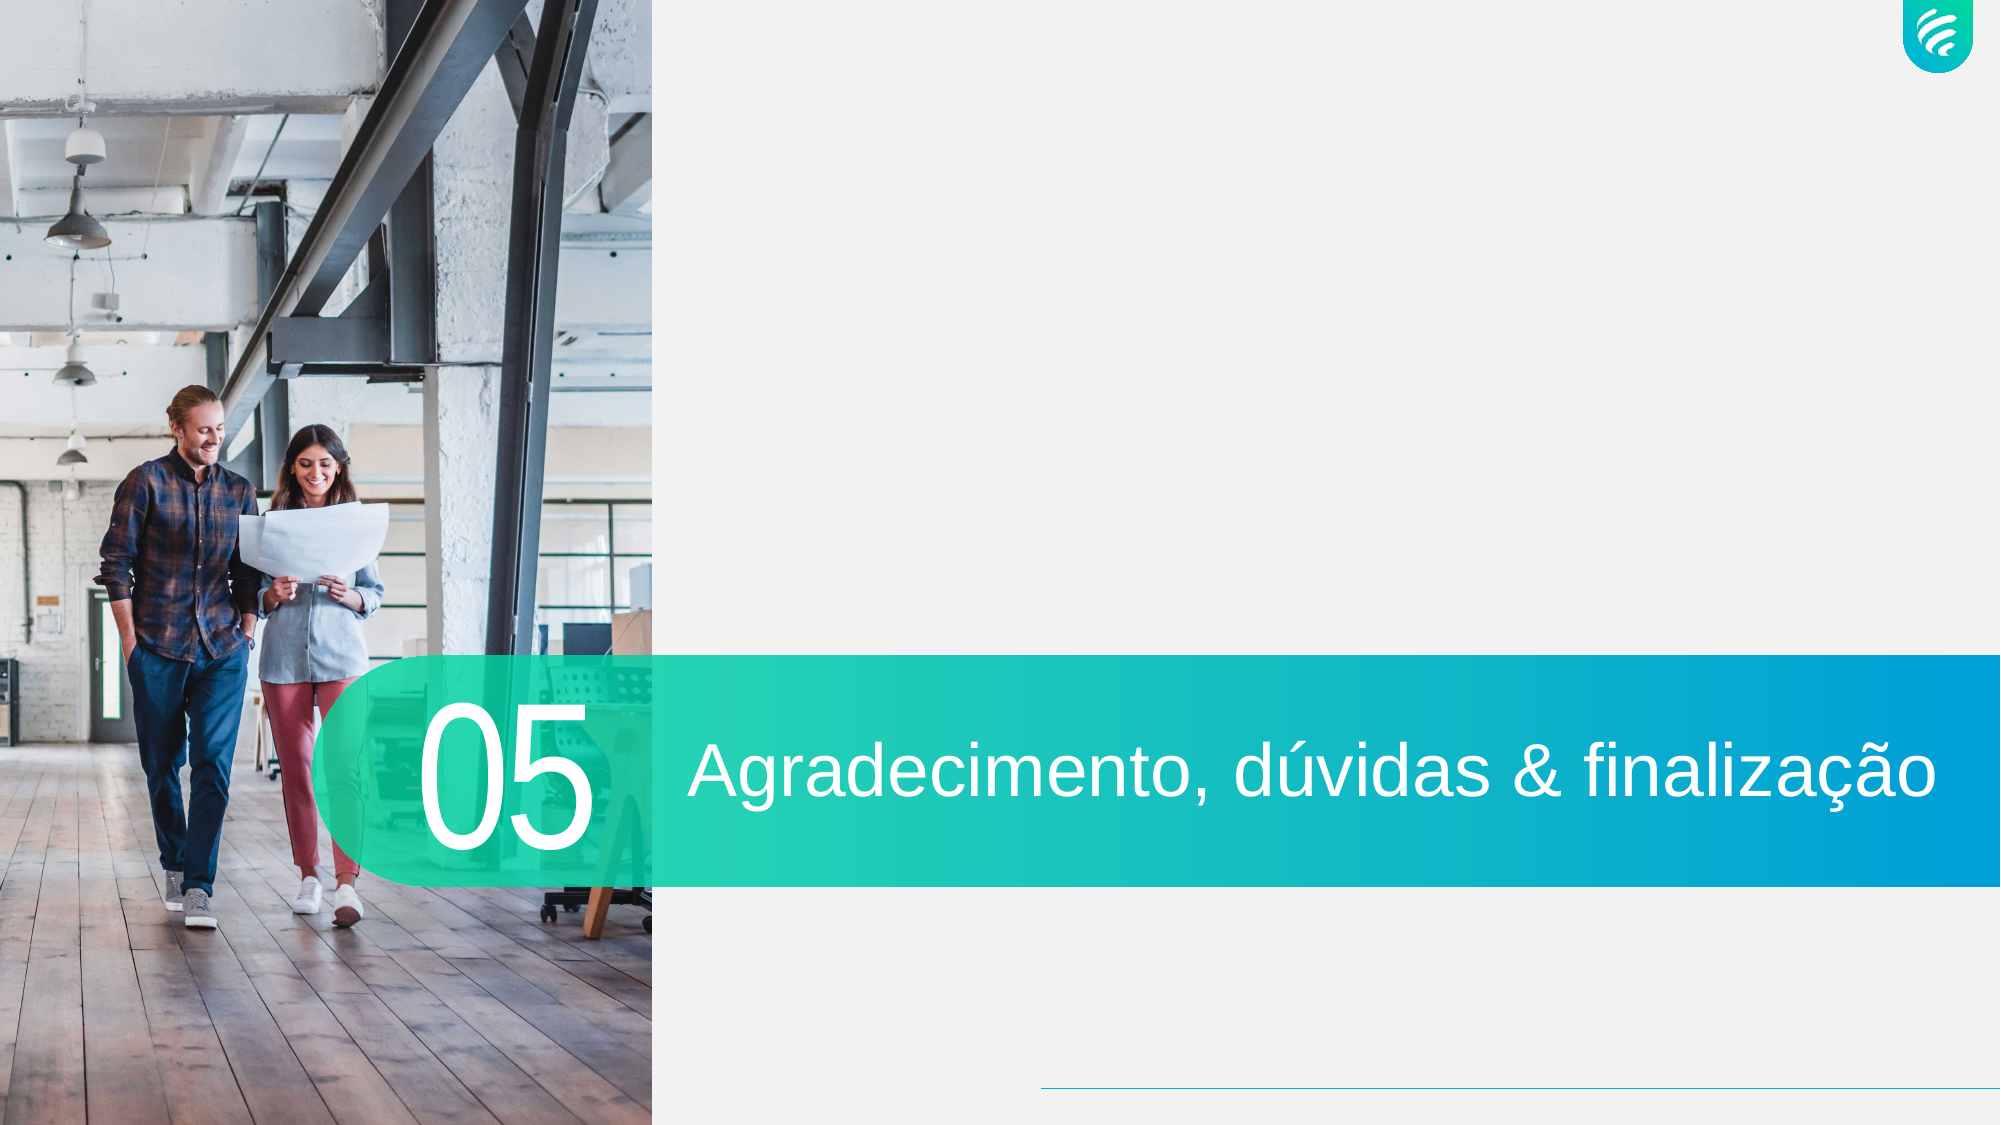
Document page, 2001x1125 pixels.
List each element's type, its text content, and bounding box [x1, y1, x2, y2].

picture [0, 0, 652, 1125]
list Agradecimento, dúvidas & finalização [672, 724, 1988, 822]
text_box 05 [401, 633, 615, 898]
picture [1917, 8, 1959, 56]
